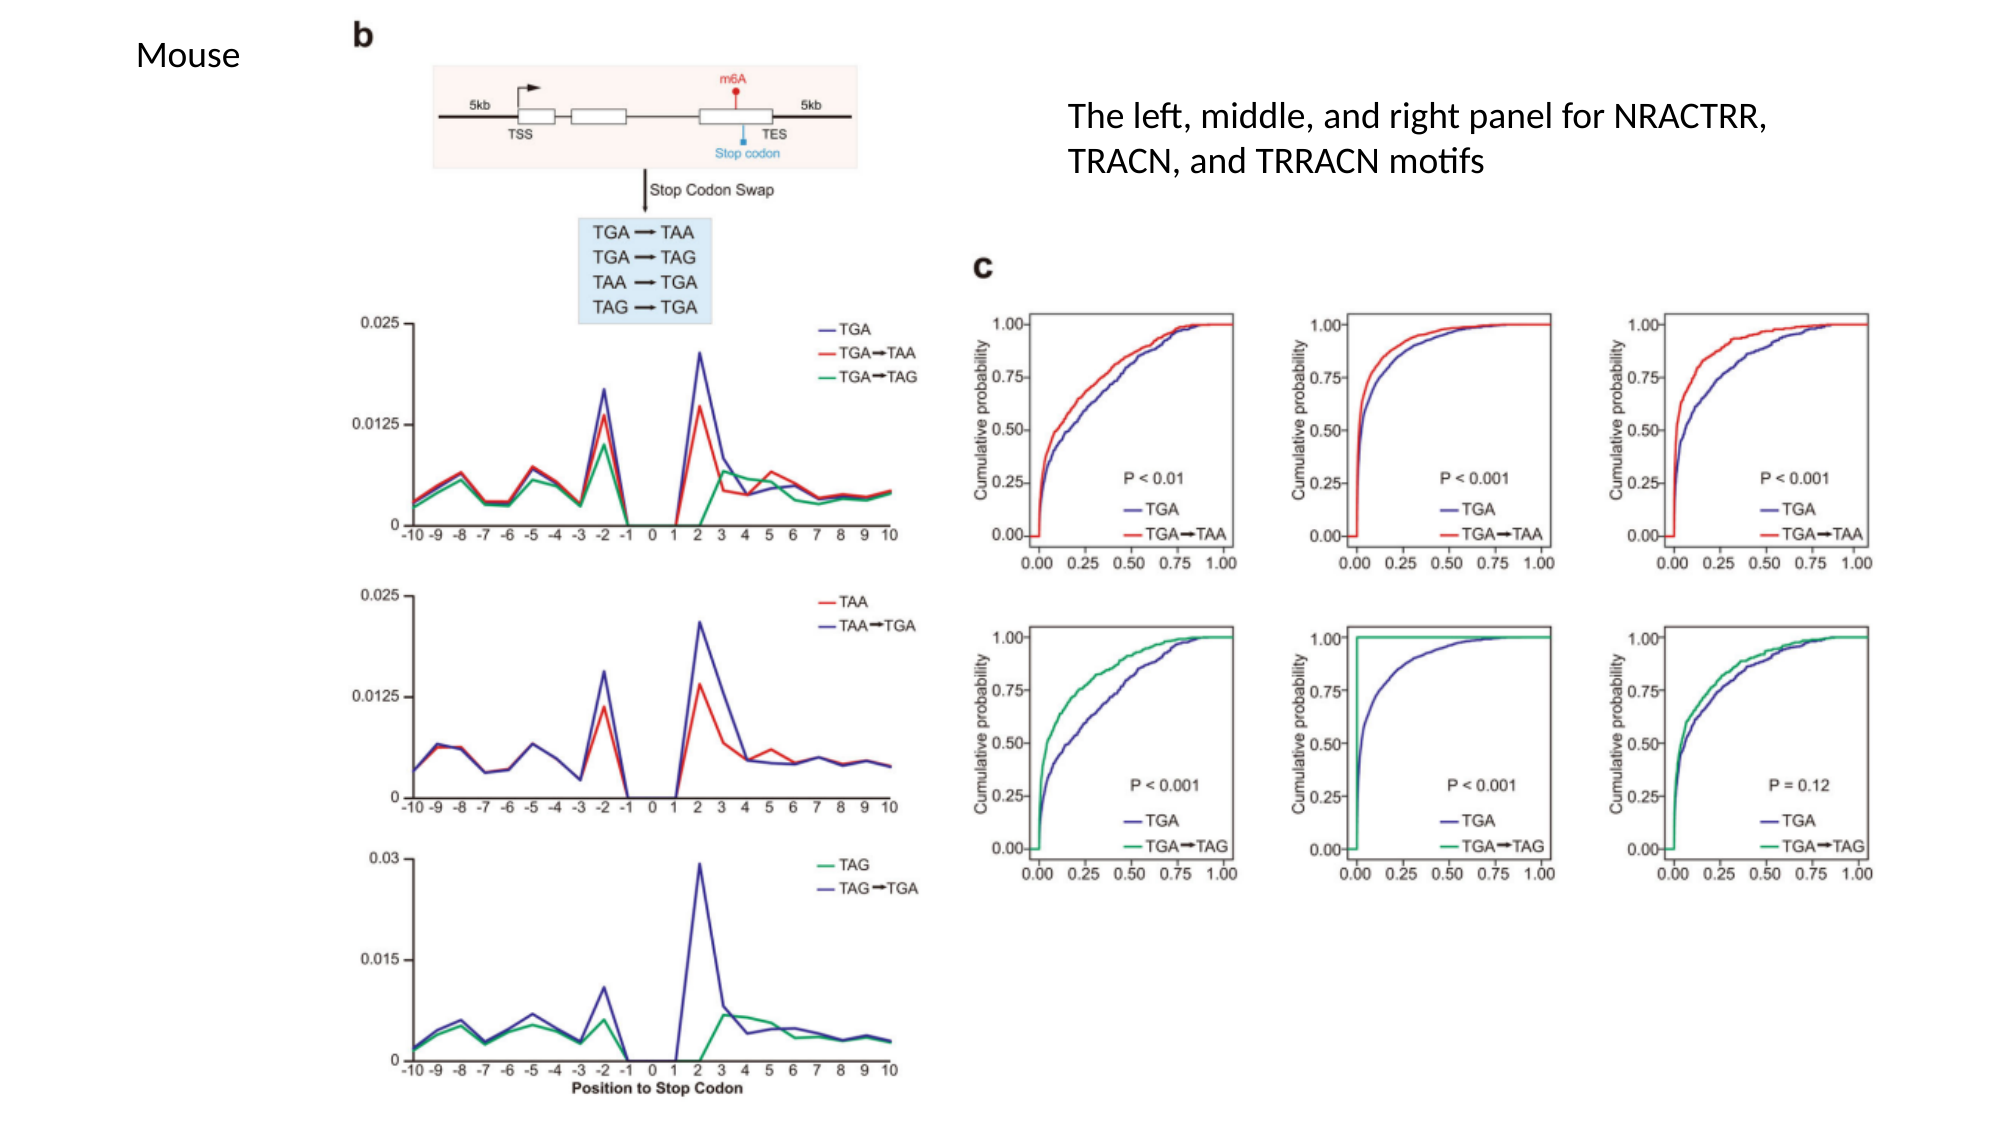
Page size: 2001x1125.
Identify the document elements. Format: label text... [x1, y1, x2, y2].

picture [328, 0, 1896, 1125]
text_box The left, middle, and right panel for NRACTRR, TRACN, and TRRACN motifs [1053, 83, 1814, 188]
text_box Mouse [121, 22, 274, 83]
